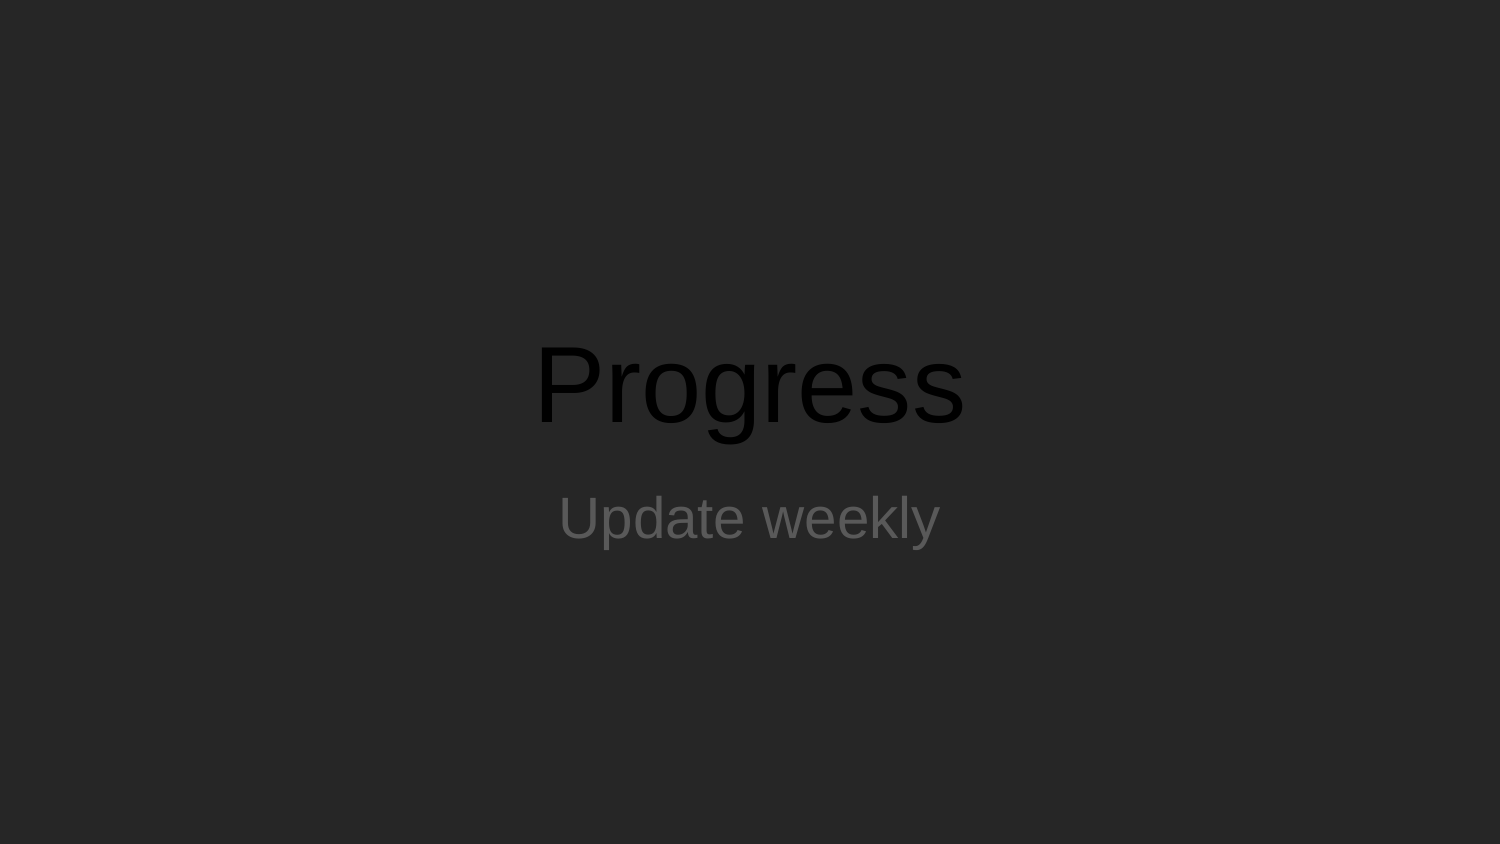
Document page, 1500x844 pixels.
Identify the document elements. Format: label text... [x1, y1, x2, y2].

title Progress [51, 122, 1449, 459]
subtitle Update weekly [51, 464, 1449, 595]
